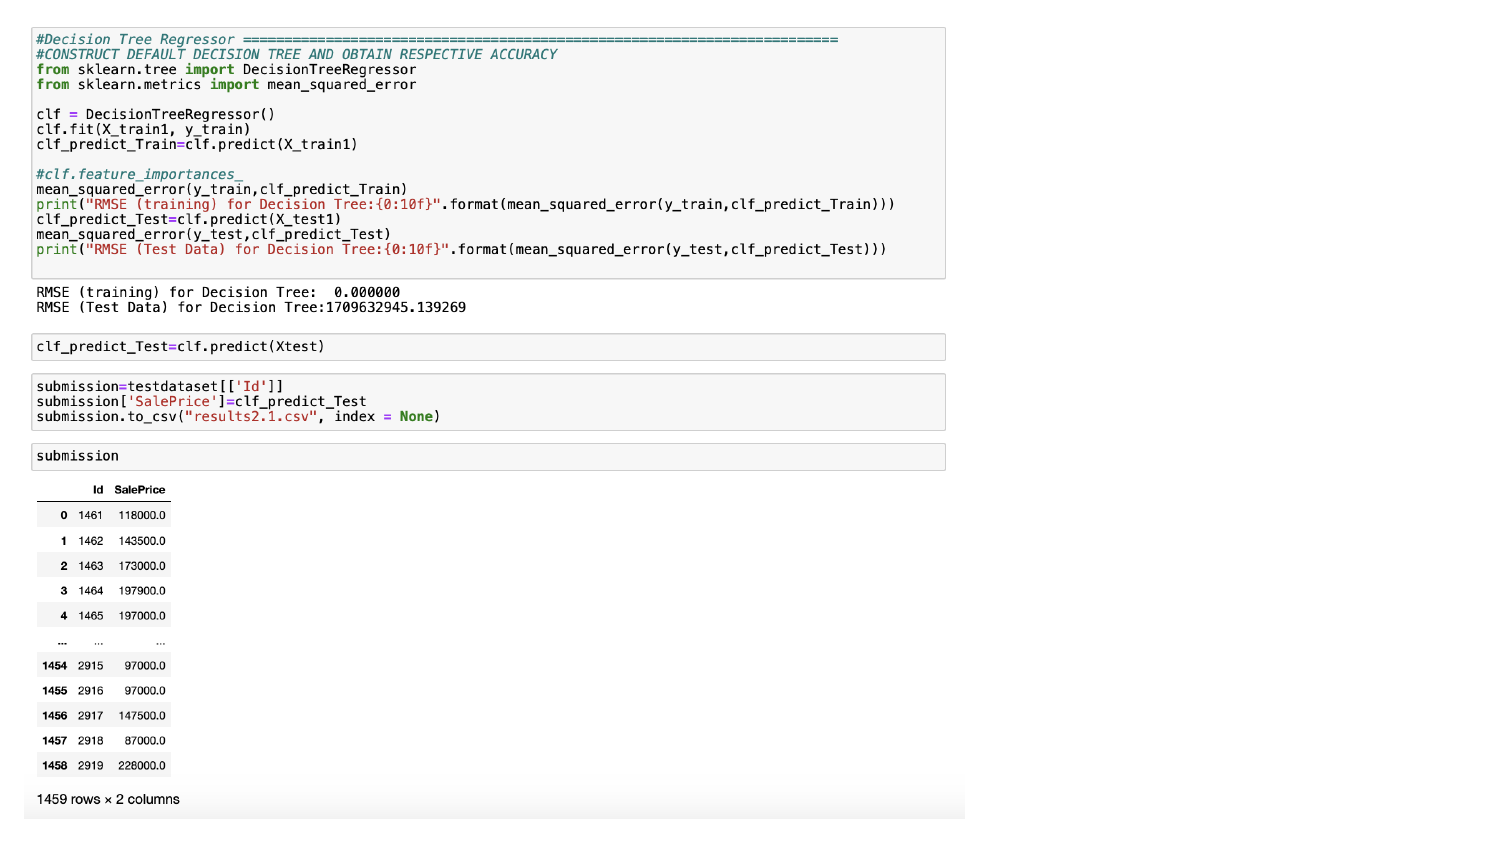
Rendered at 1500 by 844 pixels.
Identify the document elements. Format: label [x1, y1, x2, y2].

picture [24, 24, 965, 819]
